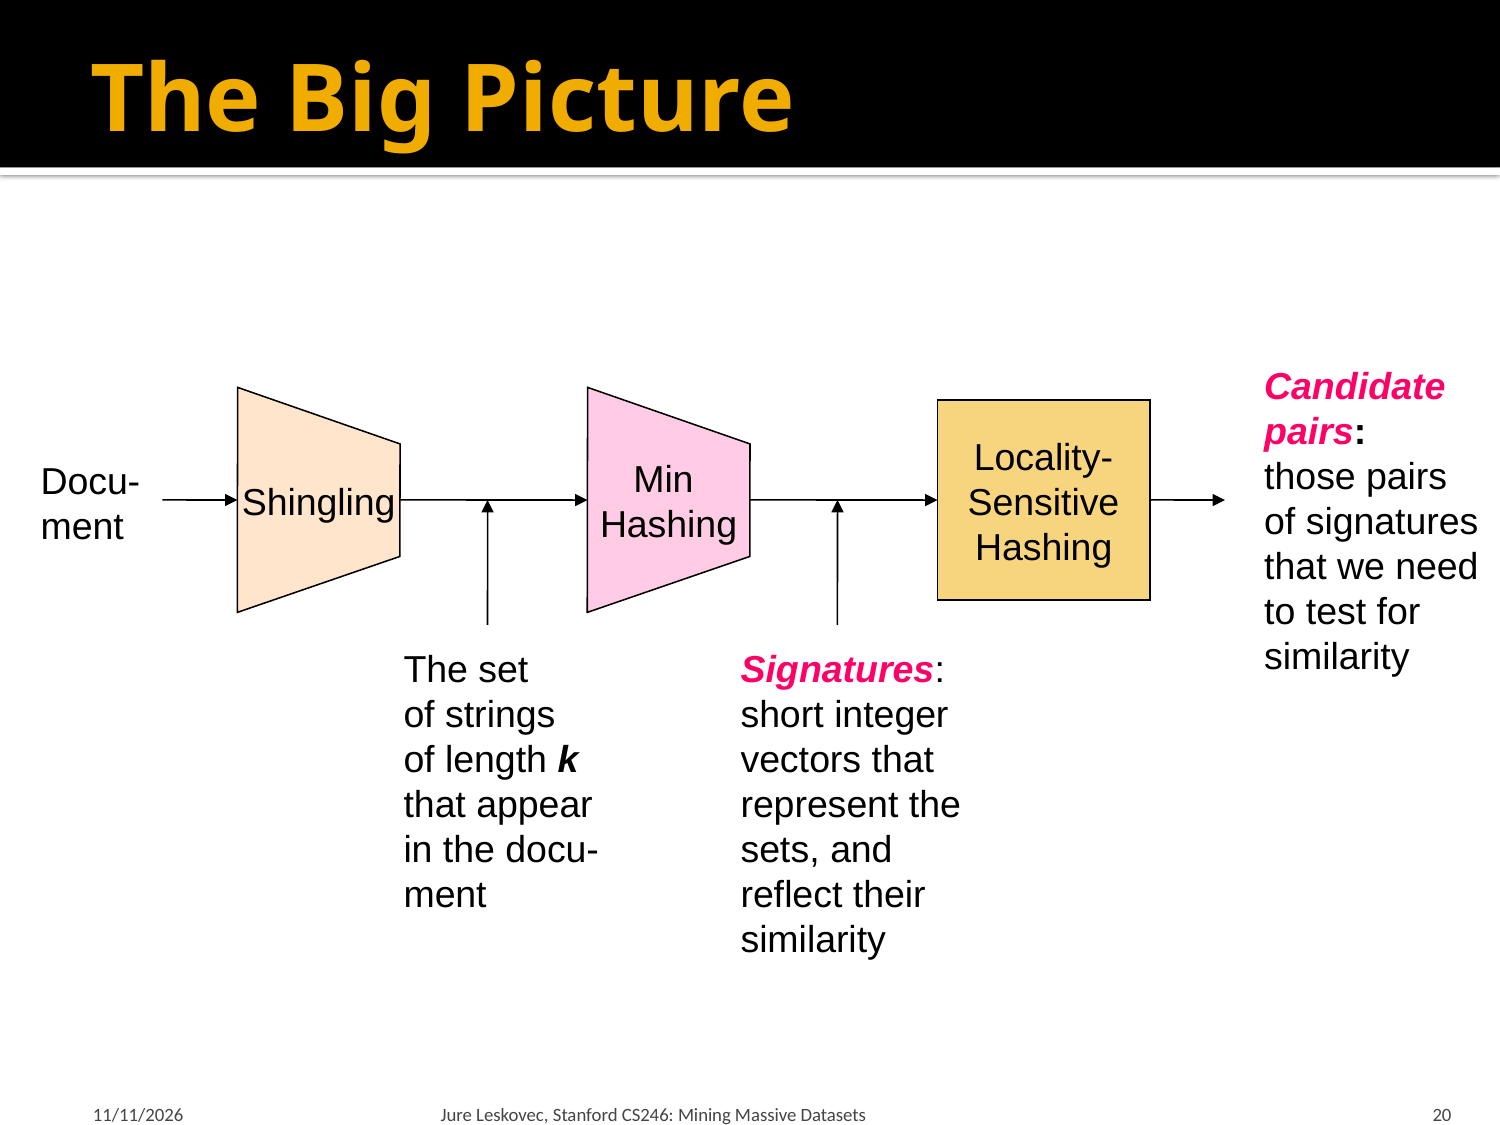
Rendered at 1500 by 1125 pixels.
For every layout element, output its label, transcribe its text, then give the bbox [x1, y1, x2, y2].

footer Jure Leskovec, Stanford CS246: Mining Massive Datasets [433, 1080, 1337, 1125]
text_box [387, 499, 581, 926]
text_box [587, 387, 978, 968]
text_box Docu- ment [25, 449, 156, 555]
title The Big Picture [75, 12, 1425, 175]
text_box [162, 493, 238, 507]
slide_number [75, 1080, 425, 1125]
text_box Shingling [237, 387, 401, 613]
slide_number 20 [1345, 1080, 1467, 1125]
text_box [937, 355, 1496, 686]
